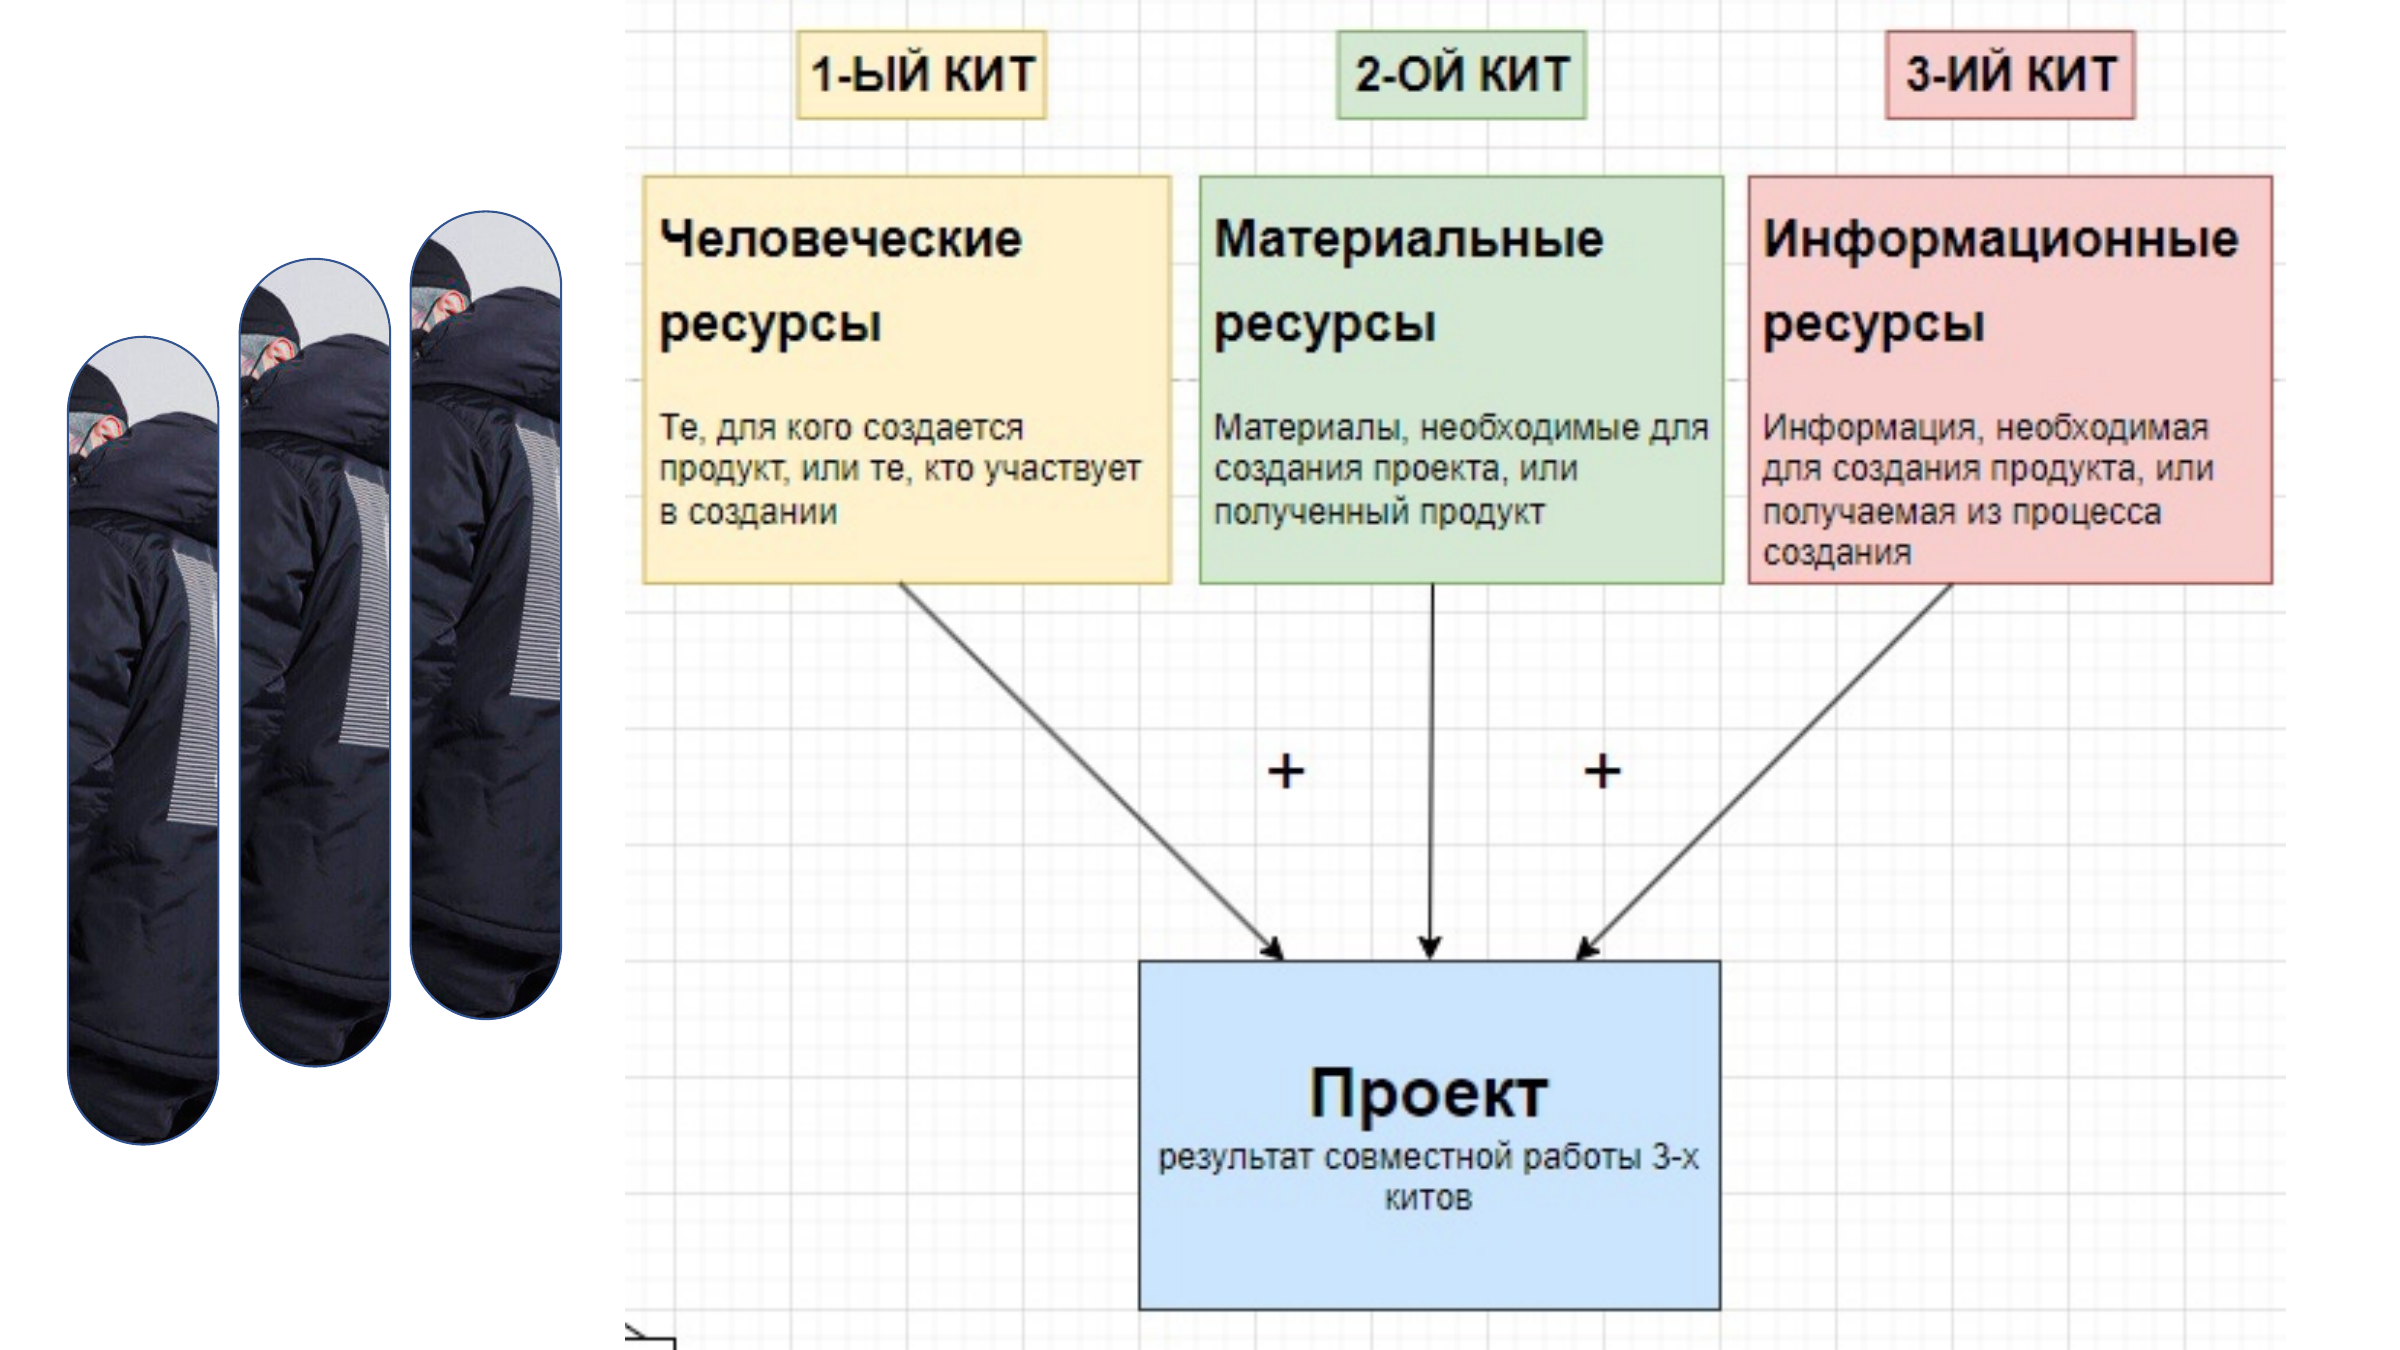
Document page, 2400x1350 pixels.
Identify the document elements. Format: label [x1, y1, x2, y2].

text_box [67, 211, 562, 1145]
picture [625, 0, 2286, 1350]
